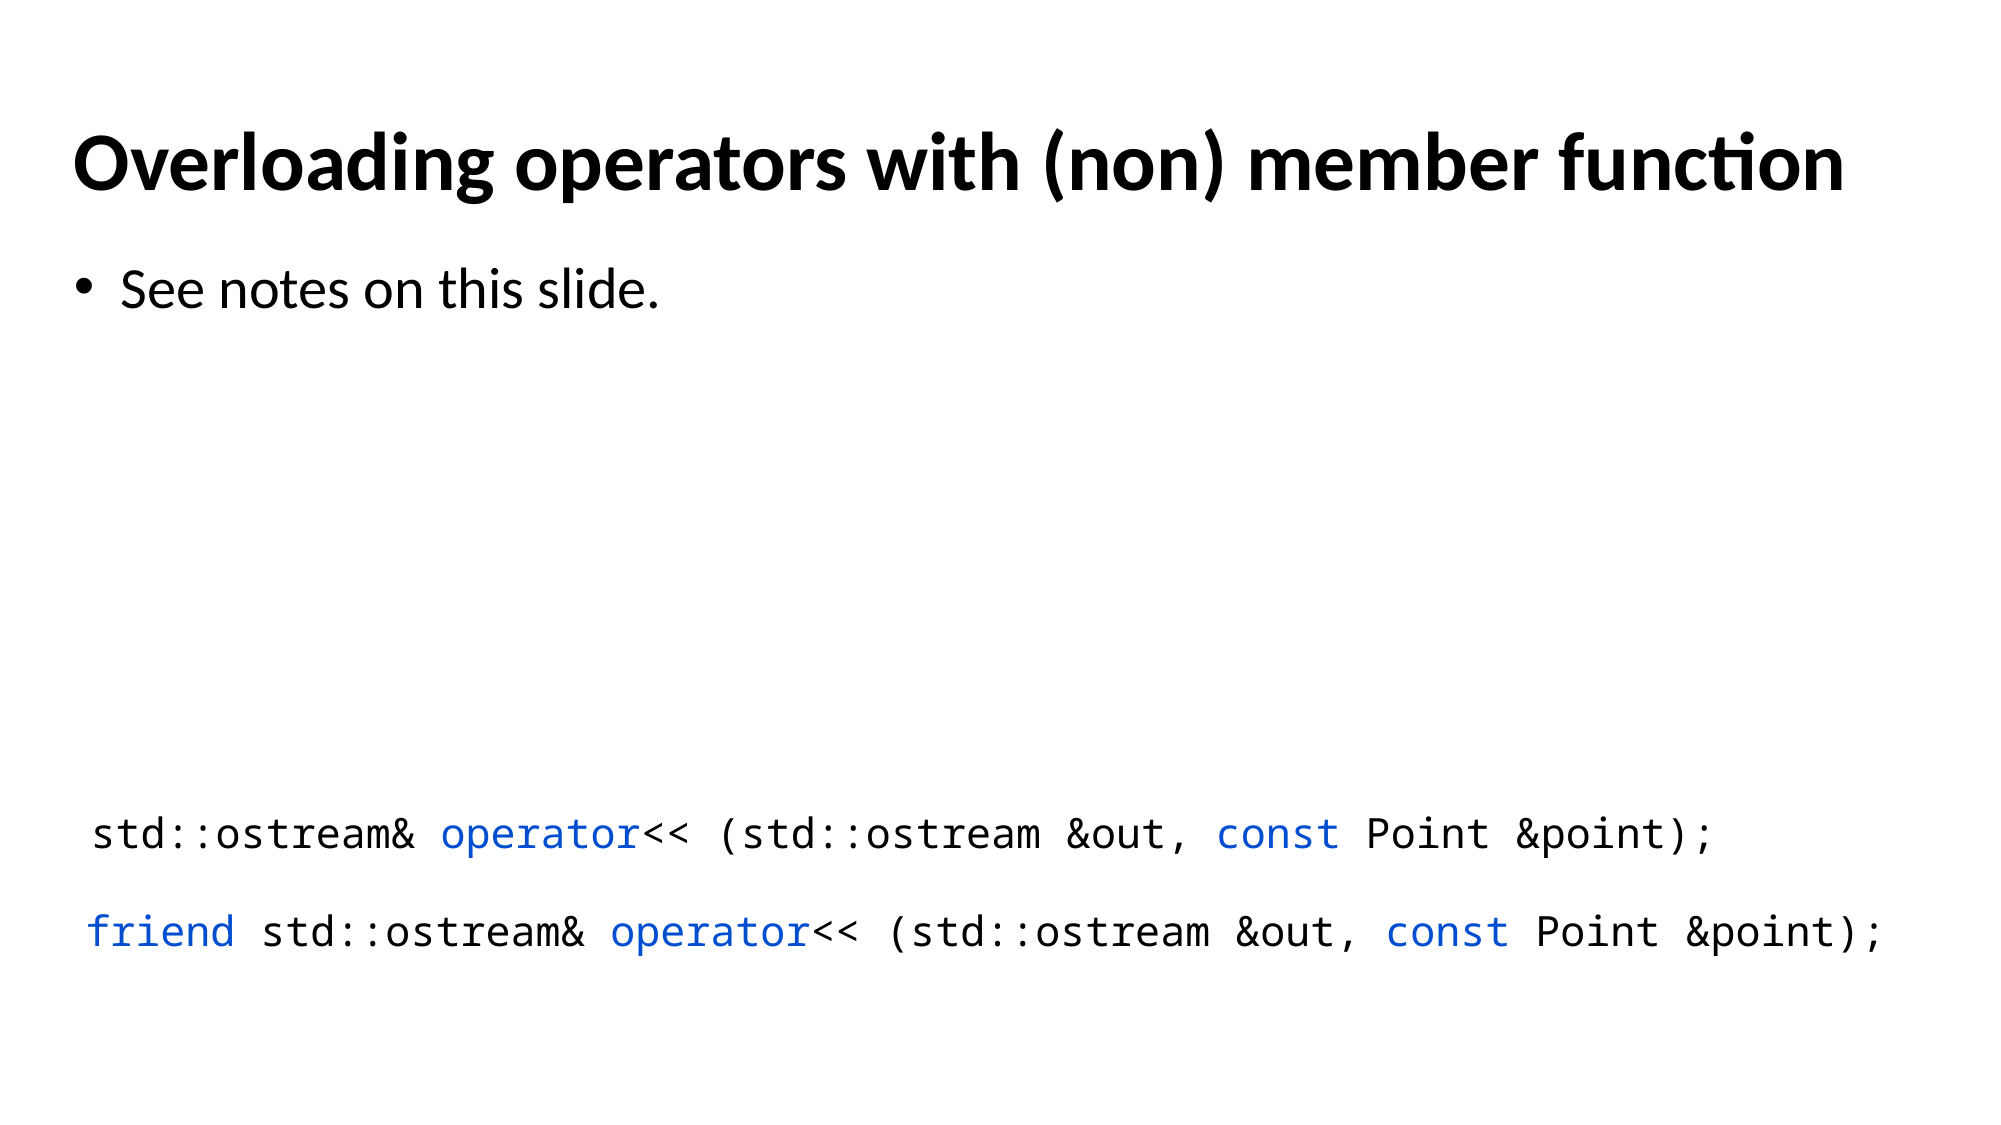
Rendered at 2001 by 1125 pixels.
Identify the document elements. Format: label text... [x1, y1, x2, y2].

text_box std::ostream& operator<< (std::ostream &out, const Point &point); [90, 806, 1731, 857]
text_box See notes on this slide. [0, 242, 2000, 328]
text_box Overloading operators with (non) member function [0, 0, 2000, 215]
text_box friend std::ostream& operator<< (std::ostream &out, const Point &point); [85, 905, 1901, 956]
